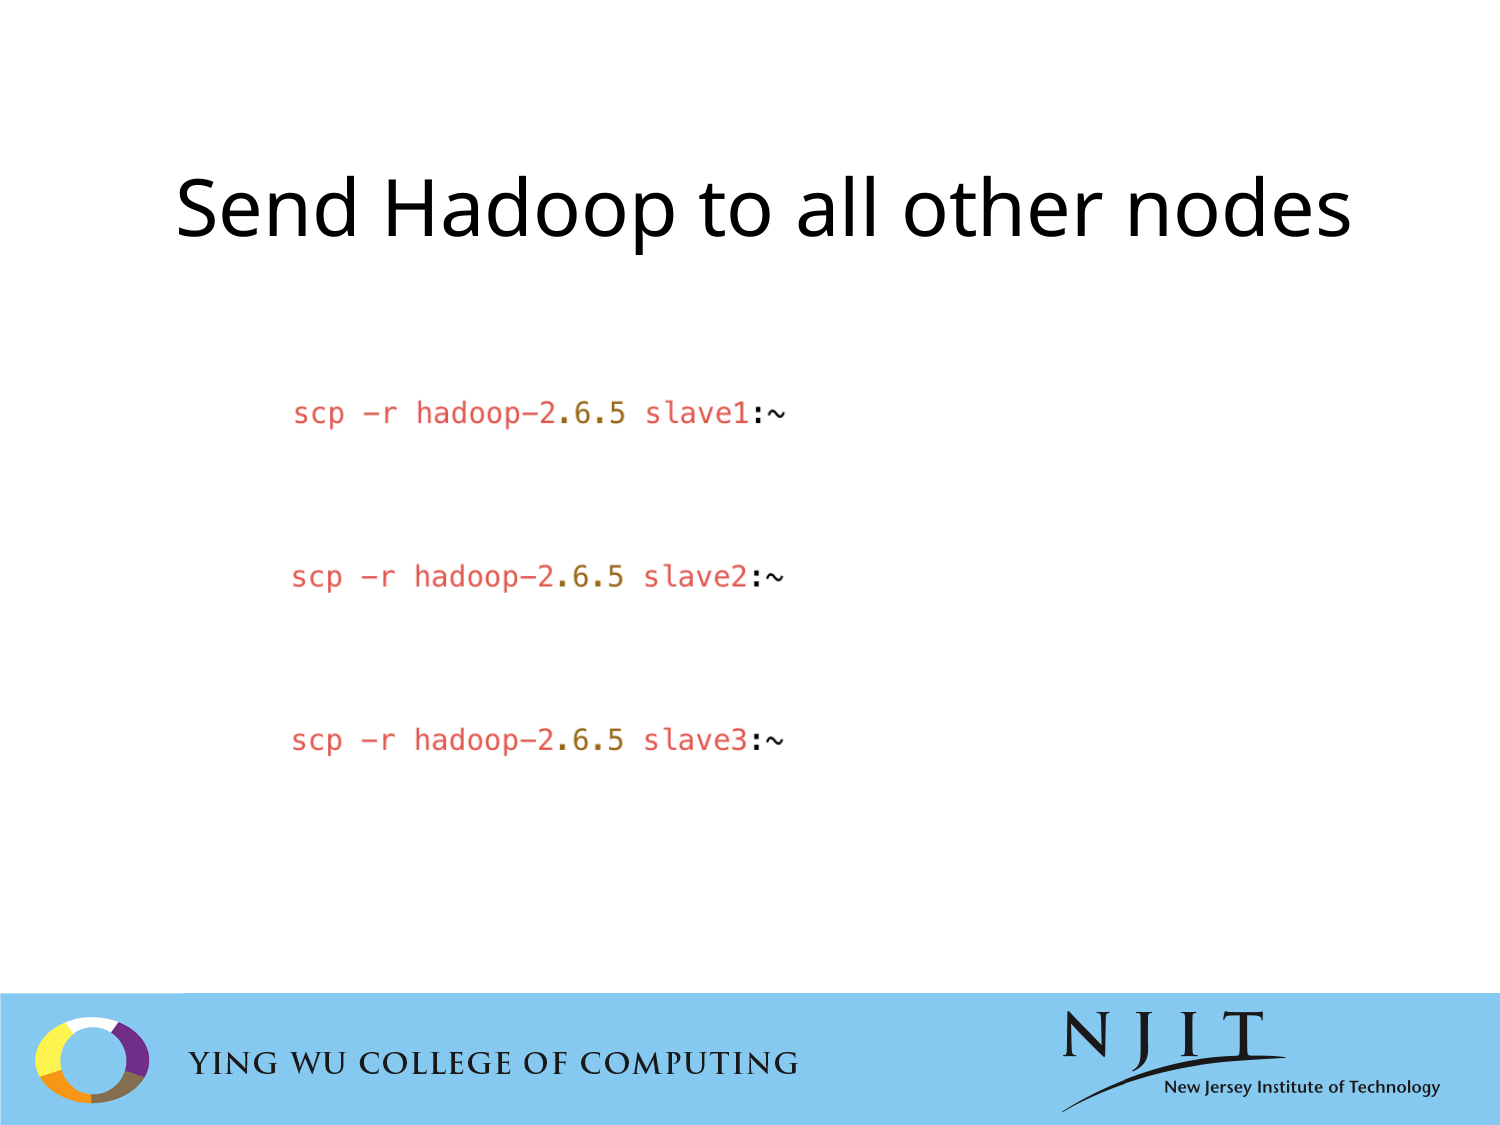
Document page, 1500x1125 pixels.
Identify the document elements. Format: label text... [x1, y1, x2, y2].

title Send Hadoop to all other nodes [167, 149, 1444, 313]
picture [280, 553, 838, 773]
picture [0, 993, 1500, 1125]
picture [280, 387, 802, 438]
